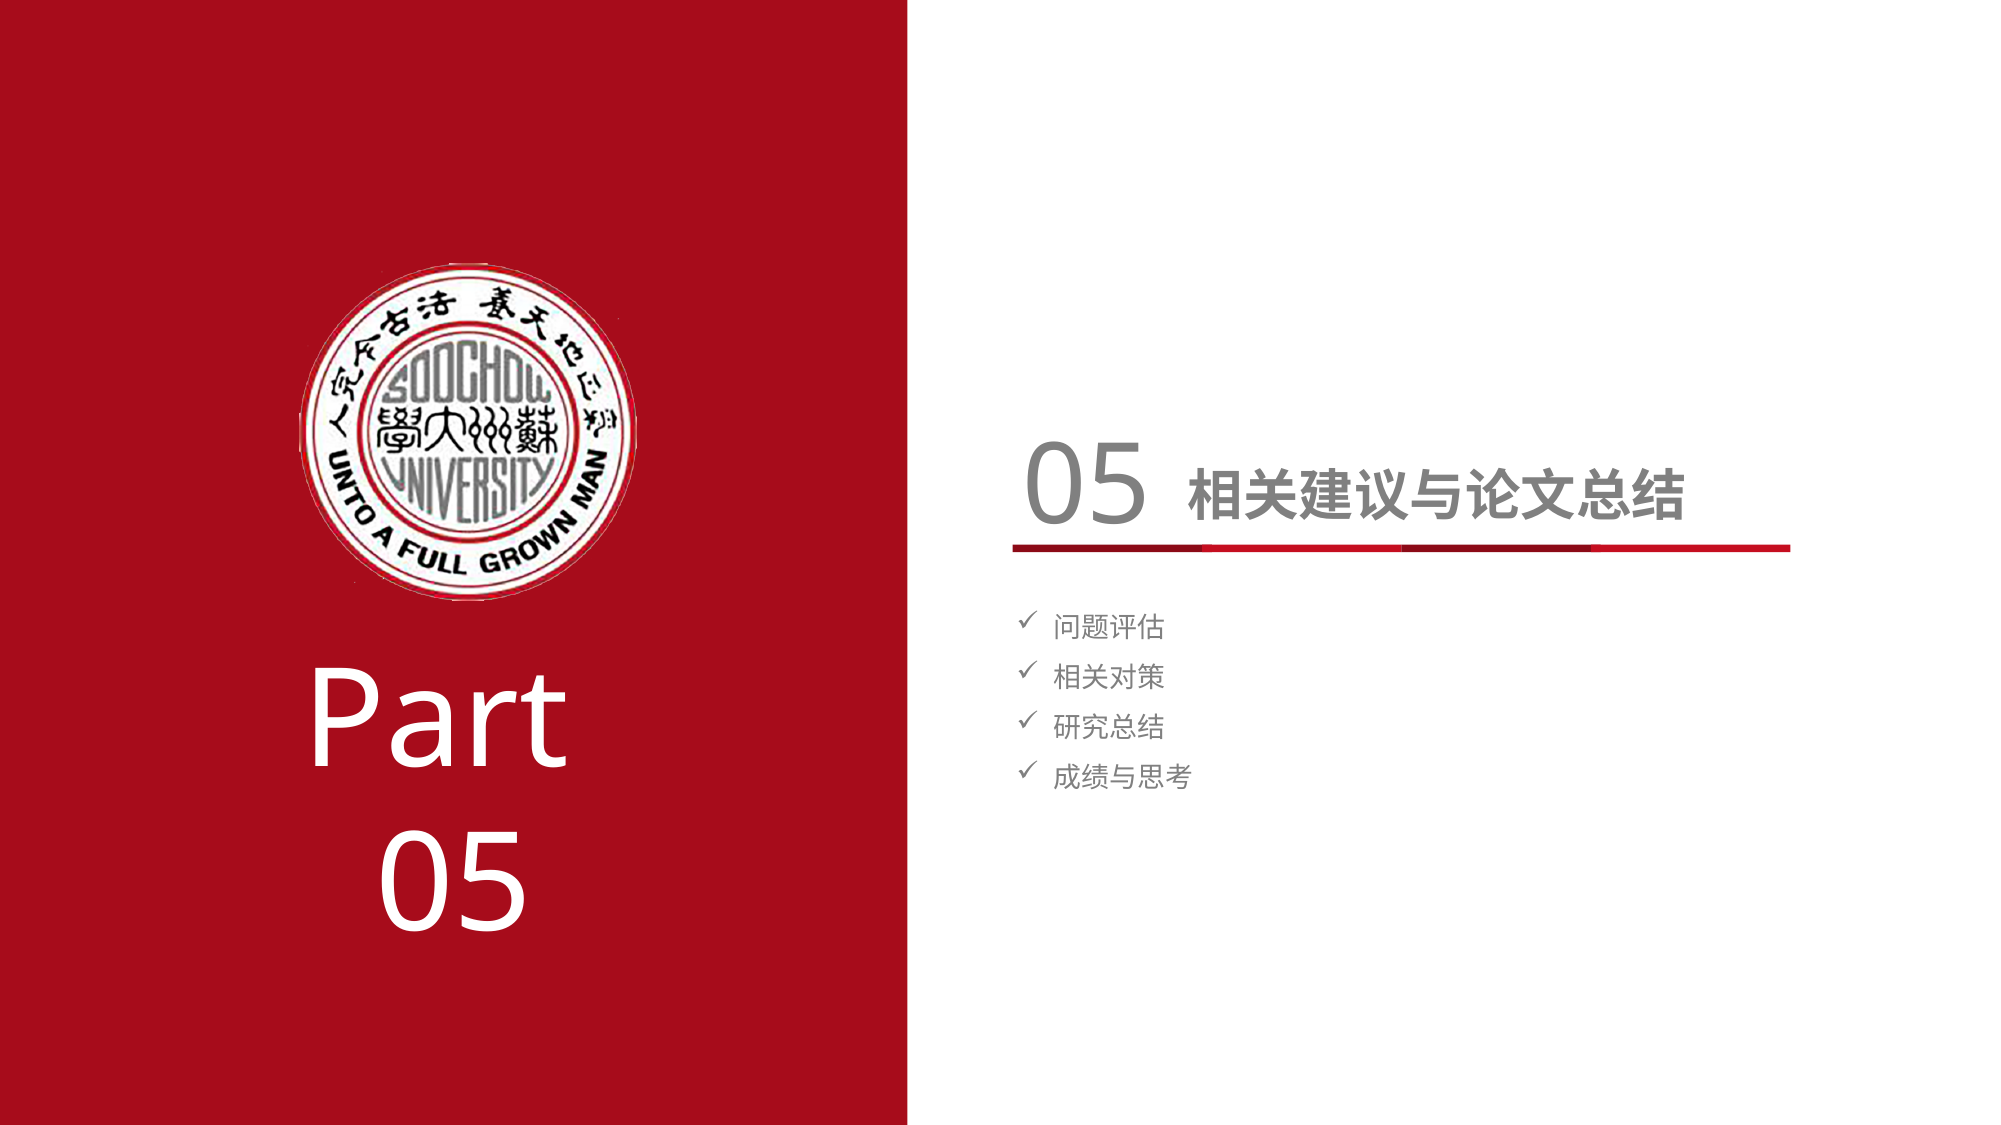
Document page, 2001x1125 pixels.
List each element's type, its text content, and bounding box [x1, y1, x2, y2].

text_box 问题评估 相关对策 研究总结 成绩与思考 [1001, 585, 1208, 801]
text_box 05 [1000, 404, 1174, 554]
picture [298, 263, 637, 602]
text_box [0, 0, 910, 1125]
text_box 相关建议与论文总结 [1174, 452, 1772, 535]
text_box Part 05 [194, 621, 713, 966]
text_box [1012, 544, 1791, 553]
